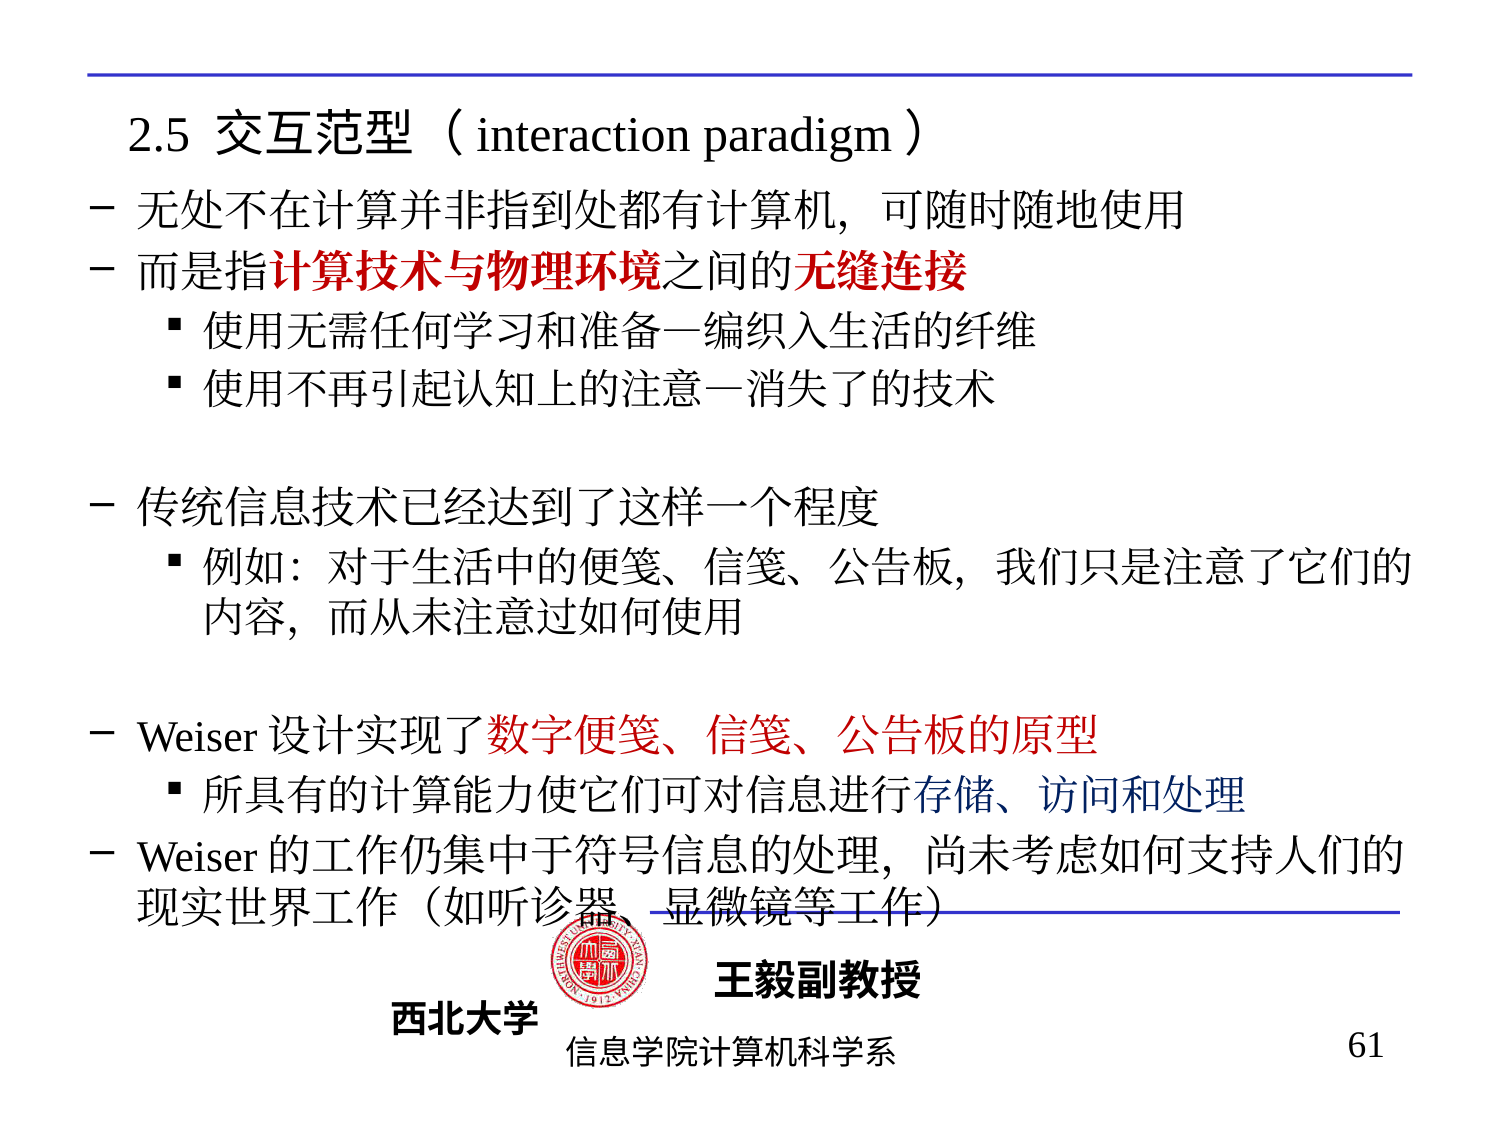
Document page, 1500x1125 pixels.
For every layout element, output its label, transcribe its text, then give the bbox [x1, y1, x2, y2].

title 2.5 交互范型（interaction paradigm） [112, 87, 1388, 174]
list 无处不在计算并非指到处都有计算机，可随时随地使用 而是指计算技术与物理环境之间的无缝连接 使用无需任何学习和准备—编织入生活的纤维 使用不再引起认知上的注意—消失了的技术 传统信息技术已经达到了这样一个程度 例如：对于生活中的便笺、信笺、公告板，我们只是注意了它们的内容，而从未注意过如何使用 Weiser设计实现了数字便笺、信笺、公告板的原型 所具有的计算能力使它们可对信息进行存储、访问和处理 Weiser的工作仍集中于符号信息的处理，尚未考虑如何支持人们的现实世界工作（如听诊器、显微镜等工作） [0, 174, 1454, 900]
slide_number 61 [1087, 1012, 1401, 1088]
